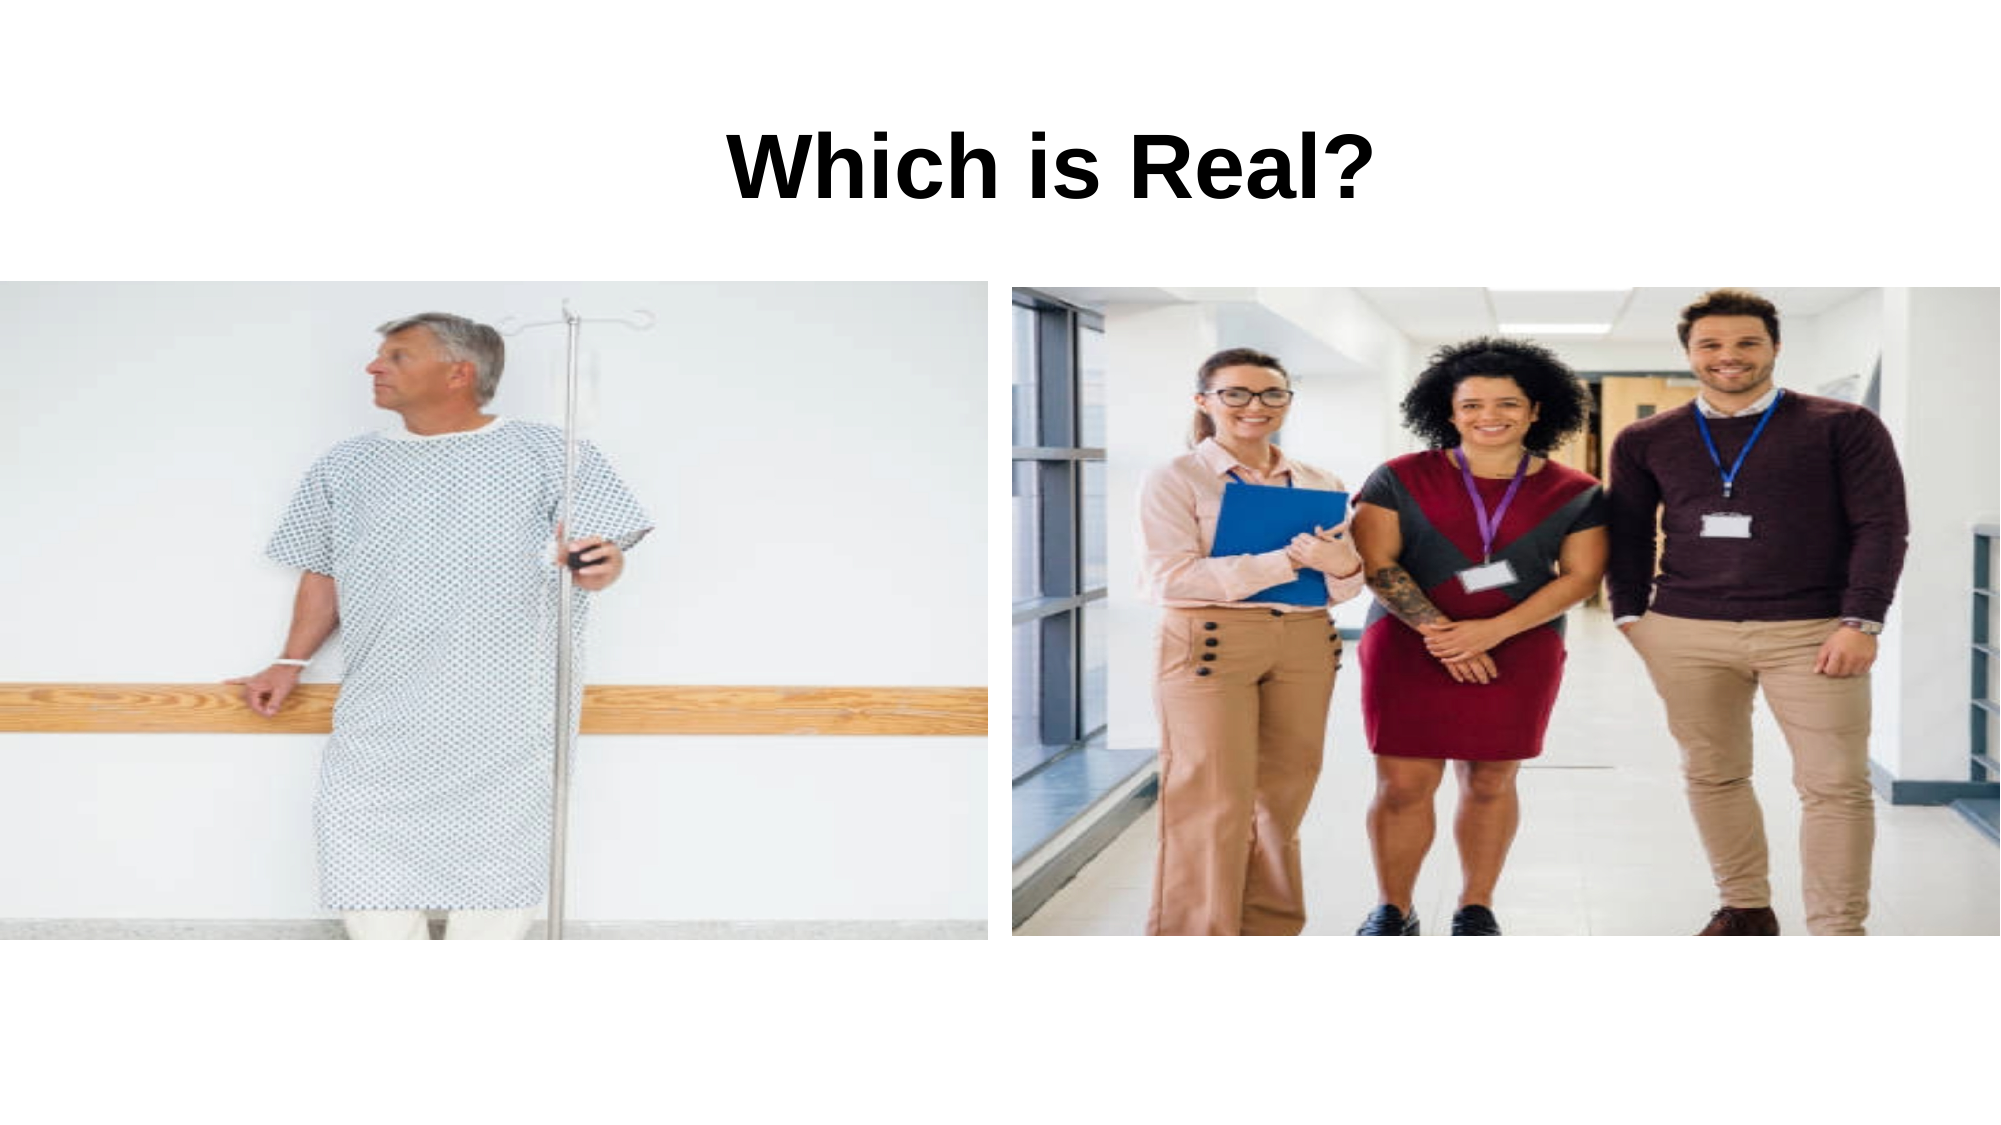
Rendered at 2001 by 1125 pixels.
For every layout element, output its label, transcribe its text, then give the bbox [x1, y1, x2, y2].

picture [1012, 287, 2000, 936]
picture [0, 281, 988, 940]
title Which is Real? [242, 59, 1863, 278]
